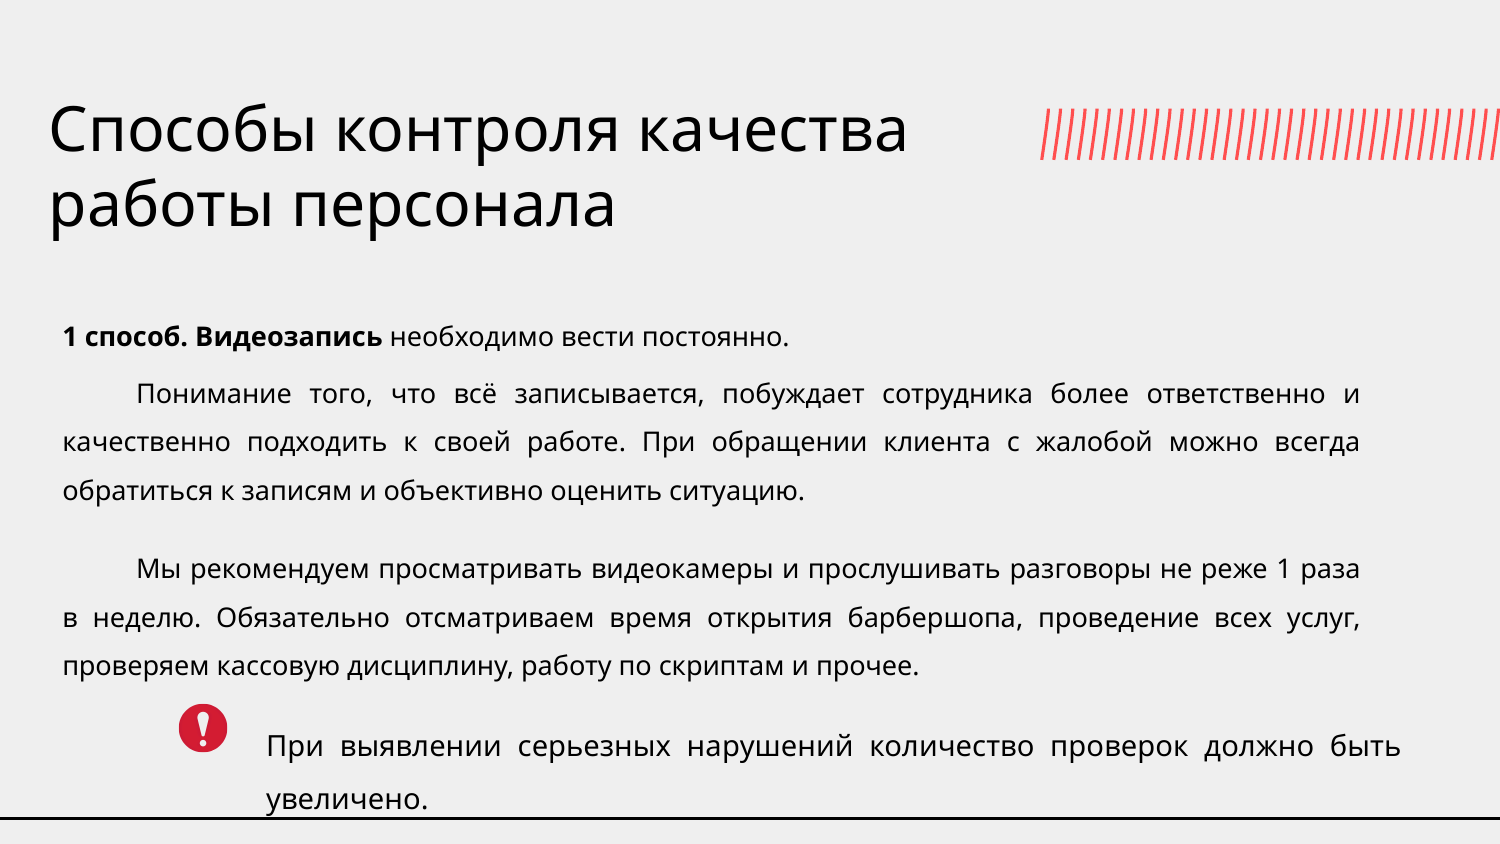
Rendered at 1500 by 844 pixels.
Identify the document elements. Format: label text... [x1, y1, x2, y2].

title Способы контроля качества работы персонала [33, 74, 1112, 169]
picture [176, 702, 229, 755]
text_box При выявлении серьезных нарушений количество проверок должно быть увеличено. [251, 695, 1418, 831]
text_box 1 способ. Видеозапись необходимо вести постоянно. Понимание того, что всё записывается, побуждает сотрудника более ответственно и качественно подходить к своей работе. При обращении клиента с жалобой можно всегда обратиться к записям и объективно оценить ситуацию. Мы рекомендуем просматривать видеокамеры и прослушивать разговоры не реже 1 раза в неделю. Обязательно отсматриваем время открытия барбершопа, проведение всех услуг, проверяем кассовую дисциплину, работу по скриптам и прочее. [47, 266, 1376, 718]
